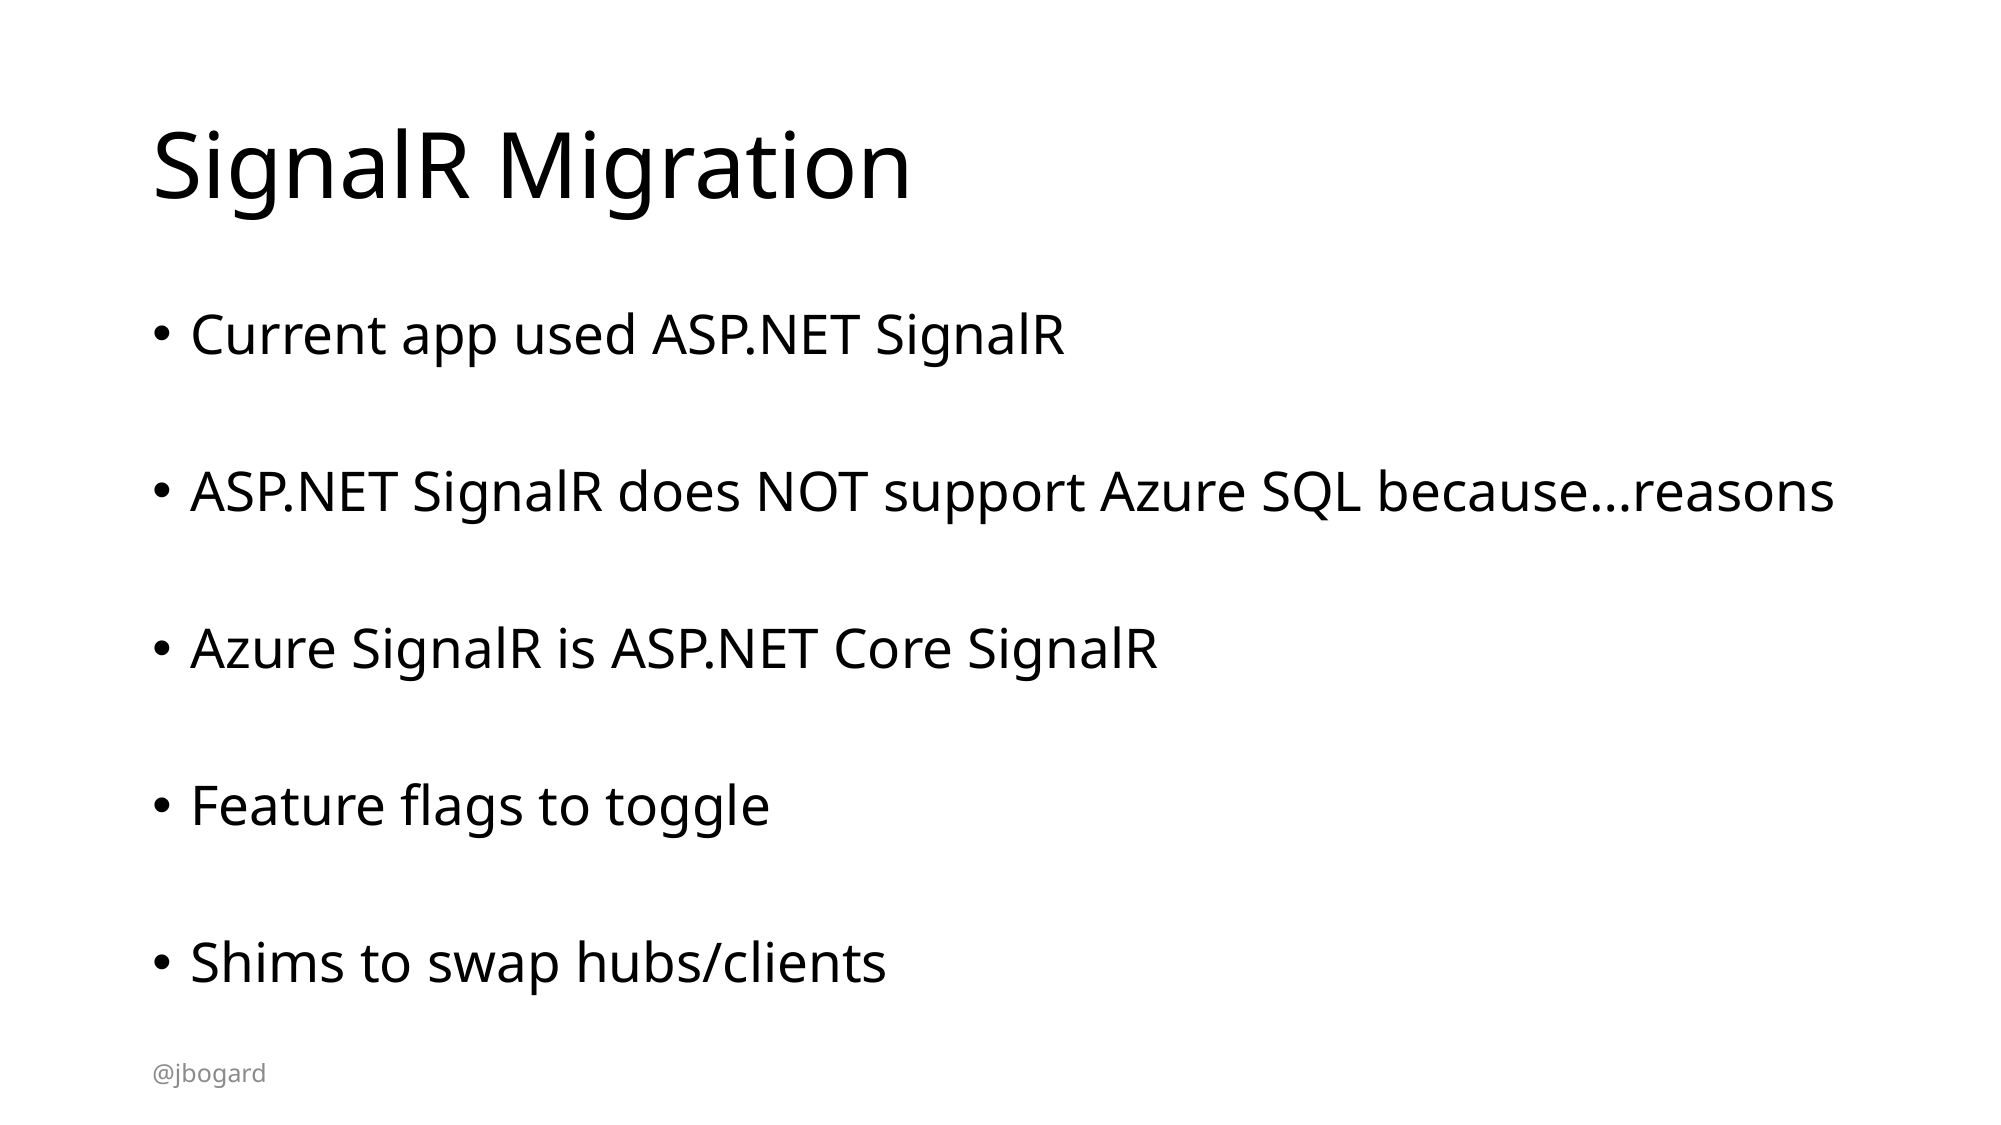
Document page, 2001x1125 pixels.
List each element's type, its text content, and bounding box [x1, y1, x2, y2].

list Current app used ASP.NET SignalR ASP.NET SignalR does NOT support Azure SQL because…reasons Azure SignalR is ASP.NET Core SignalR Feature flags to toggle Shims to swap hubs/clients [137, 299, 1863, 1014]
title SignalR Migration [137, 59, 1863, 278]
slide_number @jbogard [137, 1042, 588, 1103]
